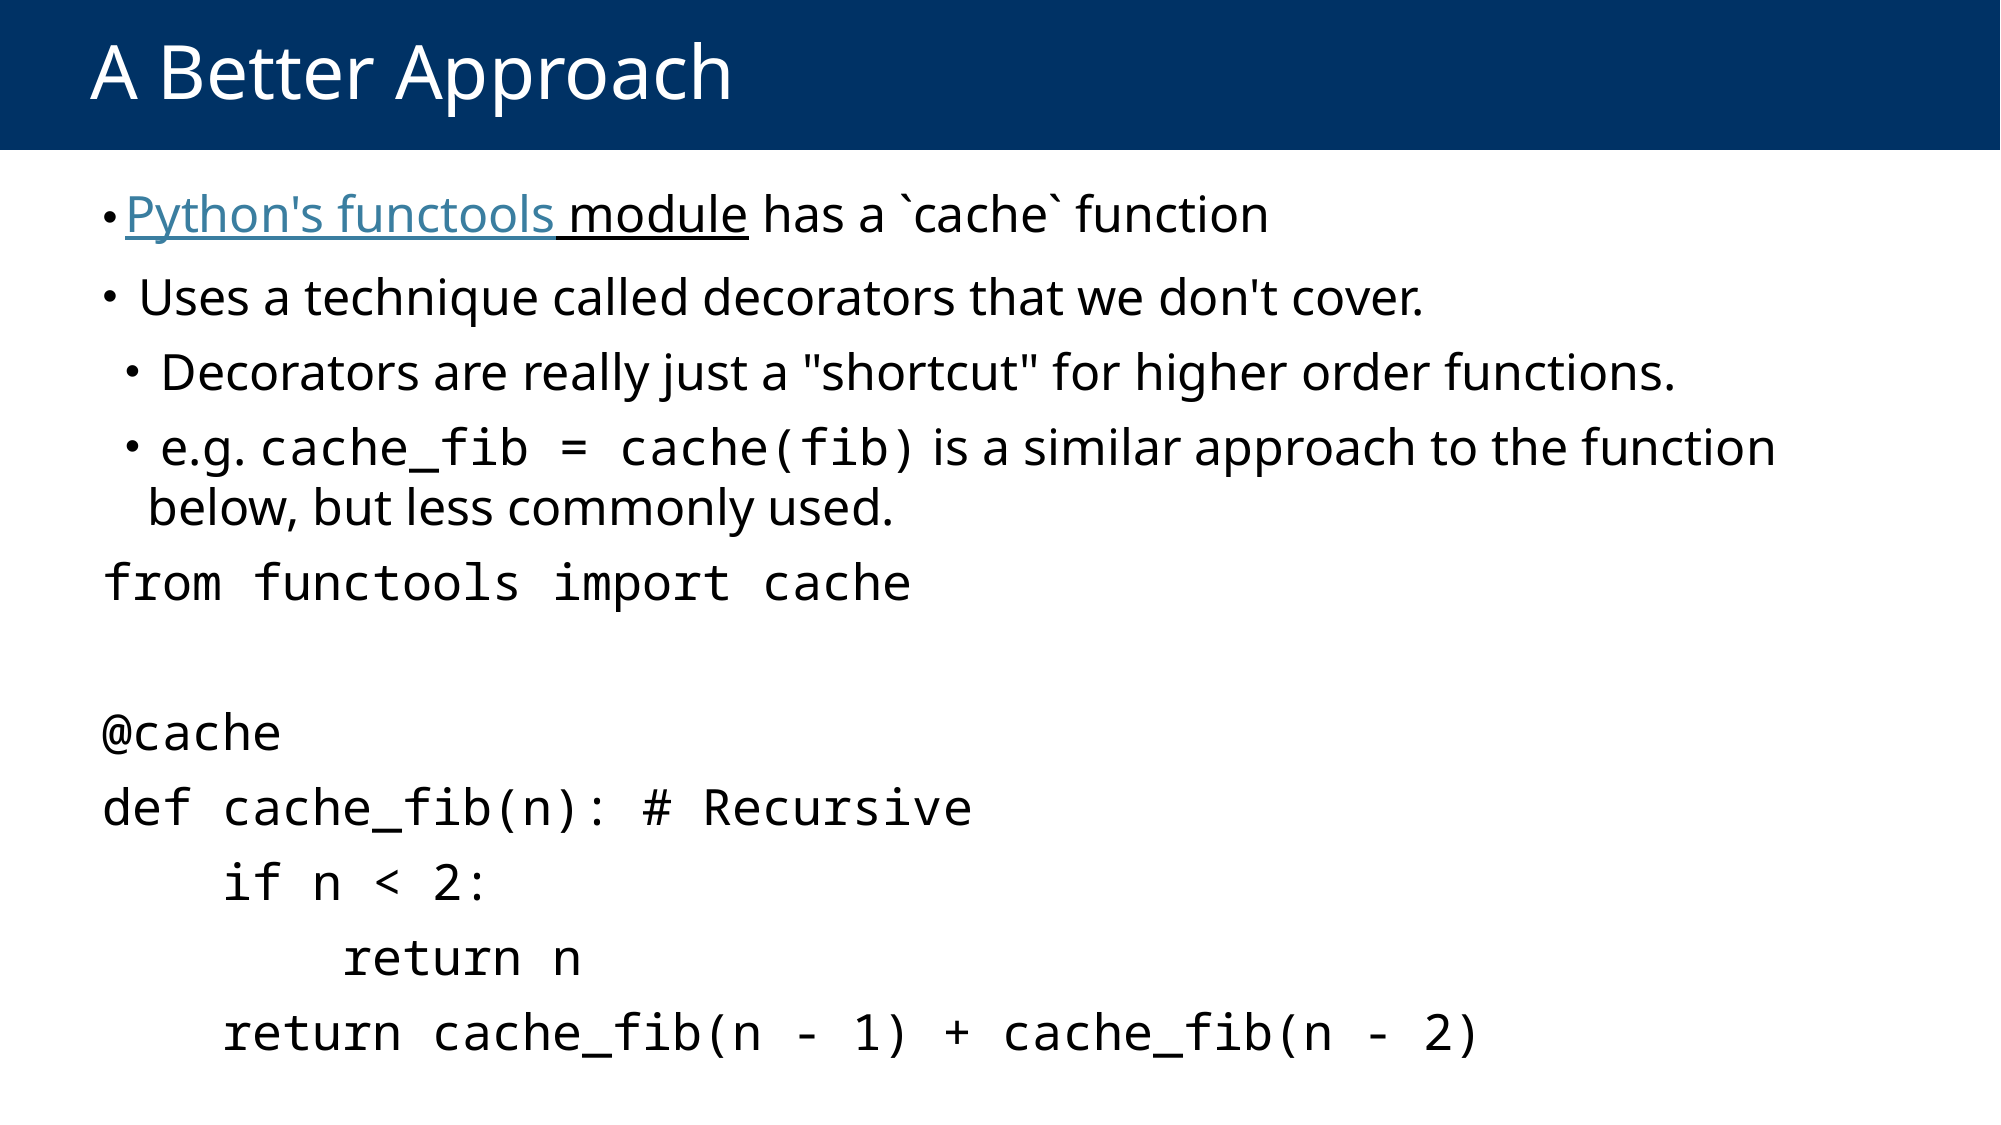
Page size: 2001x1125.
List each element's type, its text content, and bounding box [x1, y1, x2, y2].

list Python's functools module has a `cache` function Uses a technique called decorators that we don't cover. Decorators are really just a "shortcut" for higher order functions. e.g. cache_fib = cache(fib) is a similar approach to the function below, but less commonly used. from functools import cache @cache def cache_fib(n): # Recursive if n < 2: return n return cache_fib(n - 1) + cache_fib(n - 2) [87, 174, 1928, 1038]
title A Better Approach [0, 0, 2000, 152]
